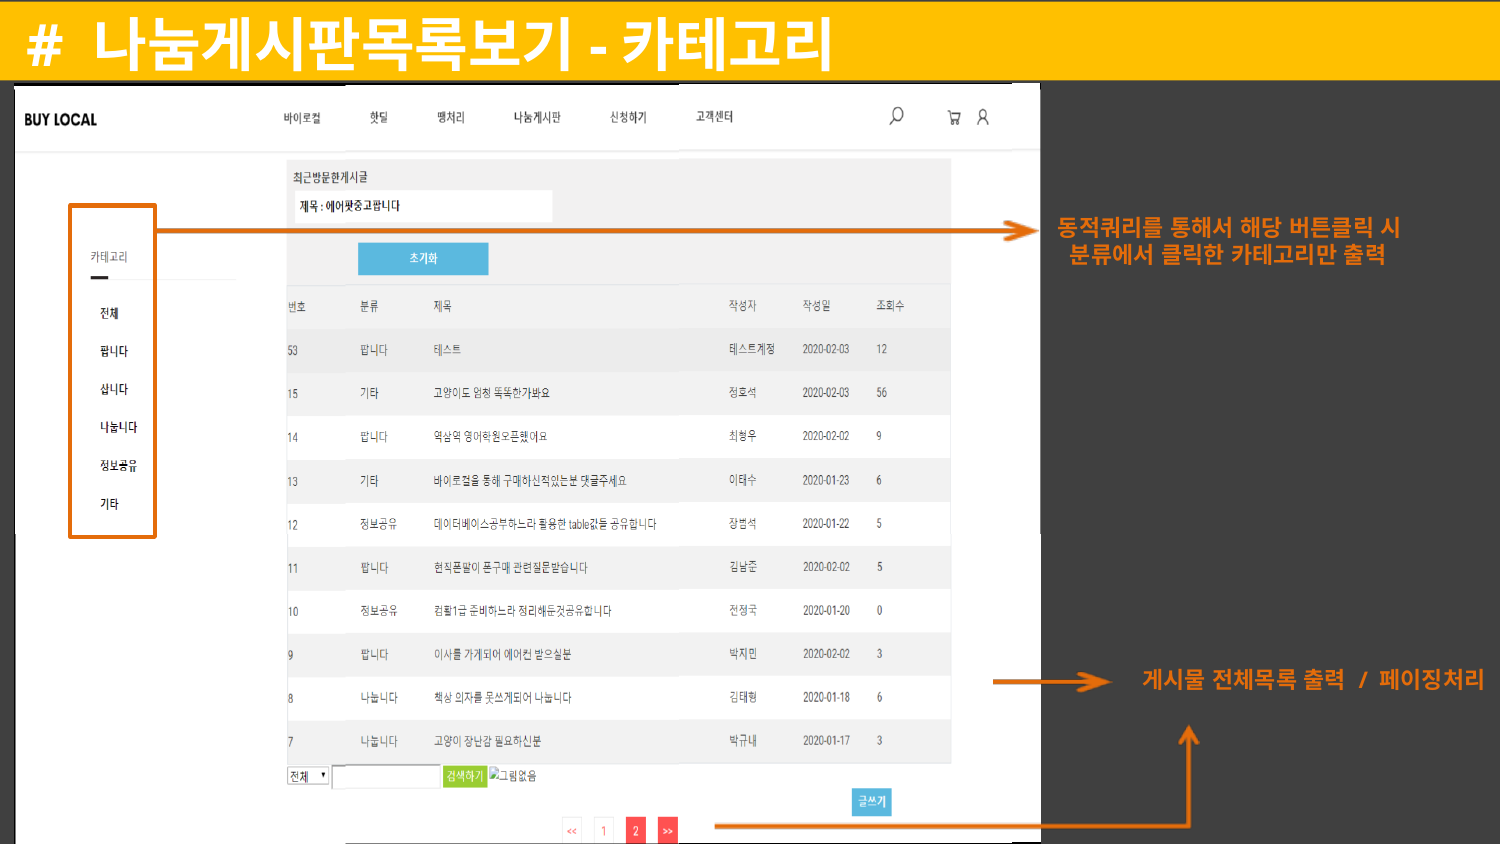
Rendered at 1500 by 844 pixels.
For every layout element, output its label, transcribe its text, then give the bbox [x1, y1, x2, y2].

text_box 동적쿼리를 통해서 해당 버튼클릭 시 분류에서 클릭한 카테고리만 출력 [1044, 217, 1500, 276]
picture [14, 206, 1201, 844]
text_box 게시물 전체목록 출력 / 페이징처리 [1127, 658, 1500, 701]
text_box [0, 0, 1500, 206]
